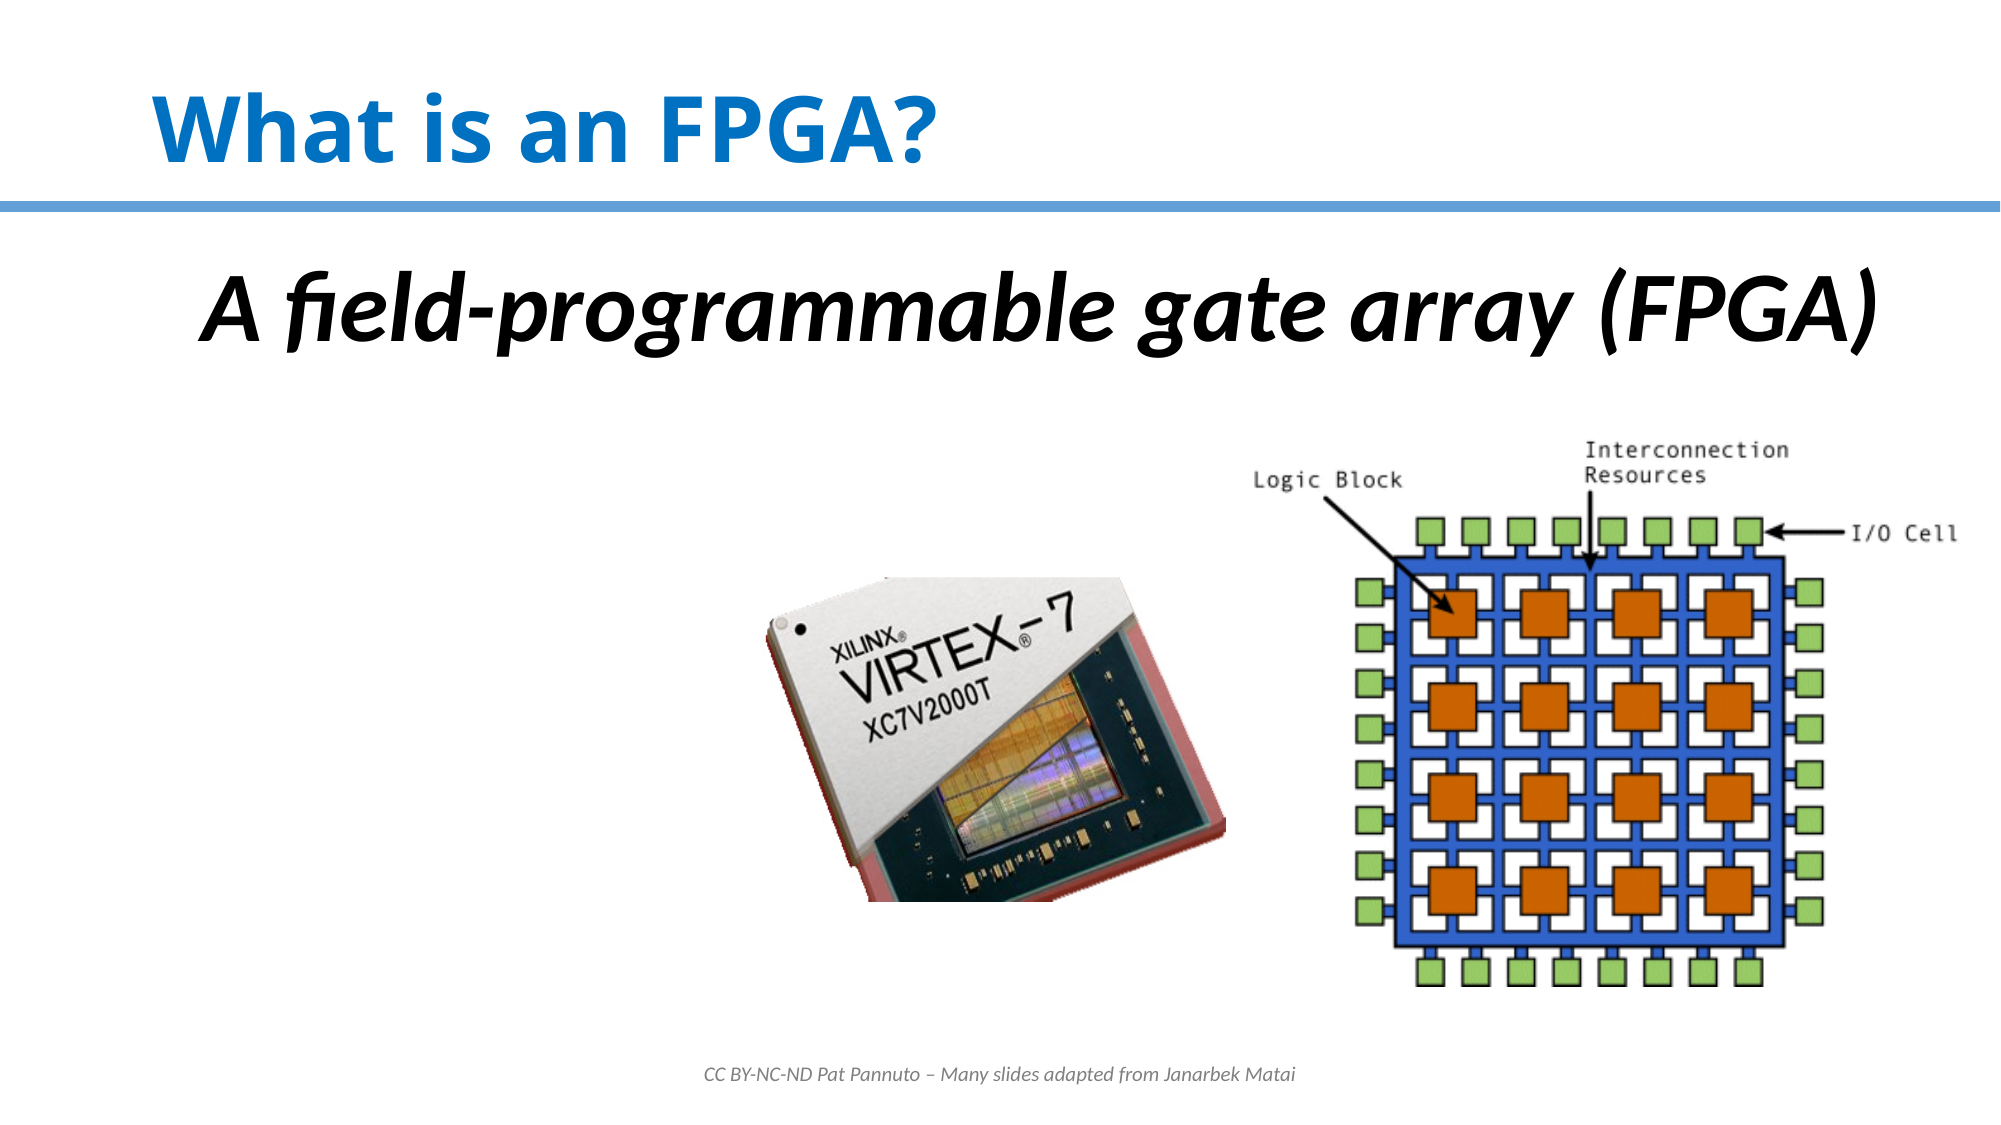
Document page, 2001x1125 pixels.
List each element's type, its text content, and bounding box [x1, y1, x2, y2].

picture [1252, 435, 1960, 987]
picture [761, 576, 1226, 902]
footer CC BY-NC-ND Pat Pannuto – Many slides adapted from Janarbek Matai [662, 1042, 1338, 1103]
title What is an FPGA? [137, 59, 1863, 207]
text_box A field-programmable gate array (FPGA) [186, 233, 1898, 369]
